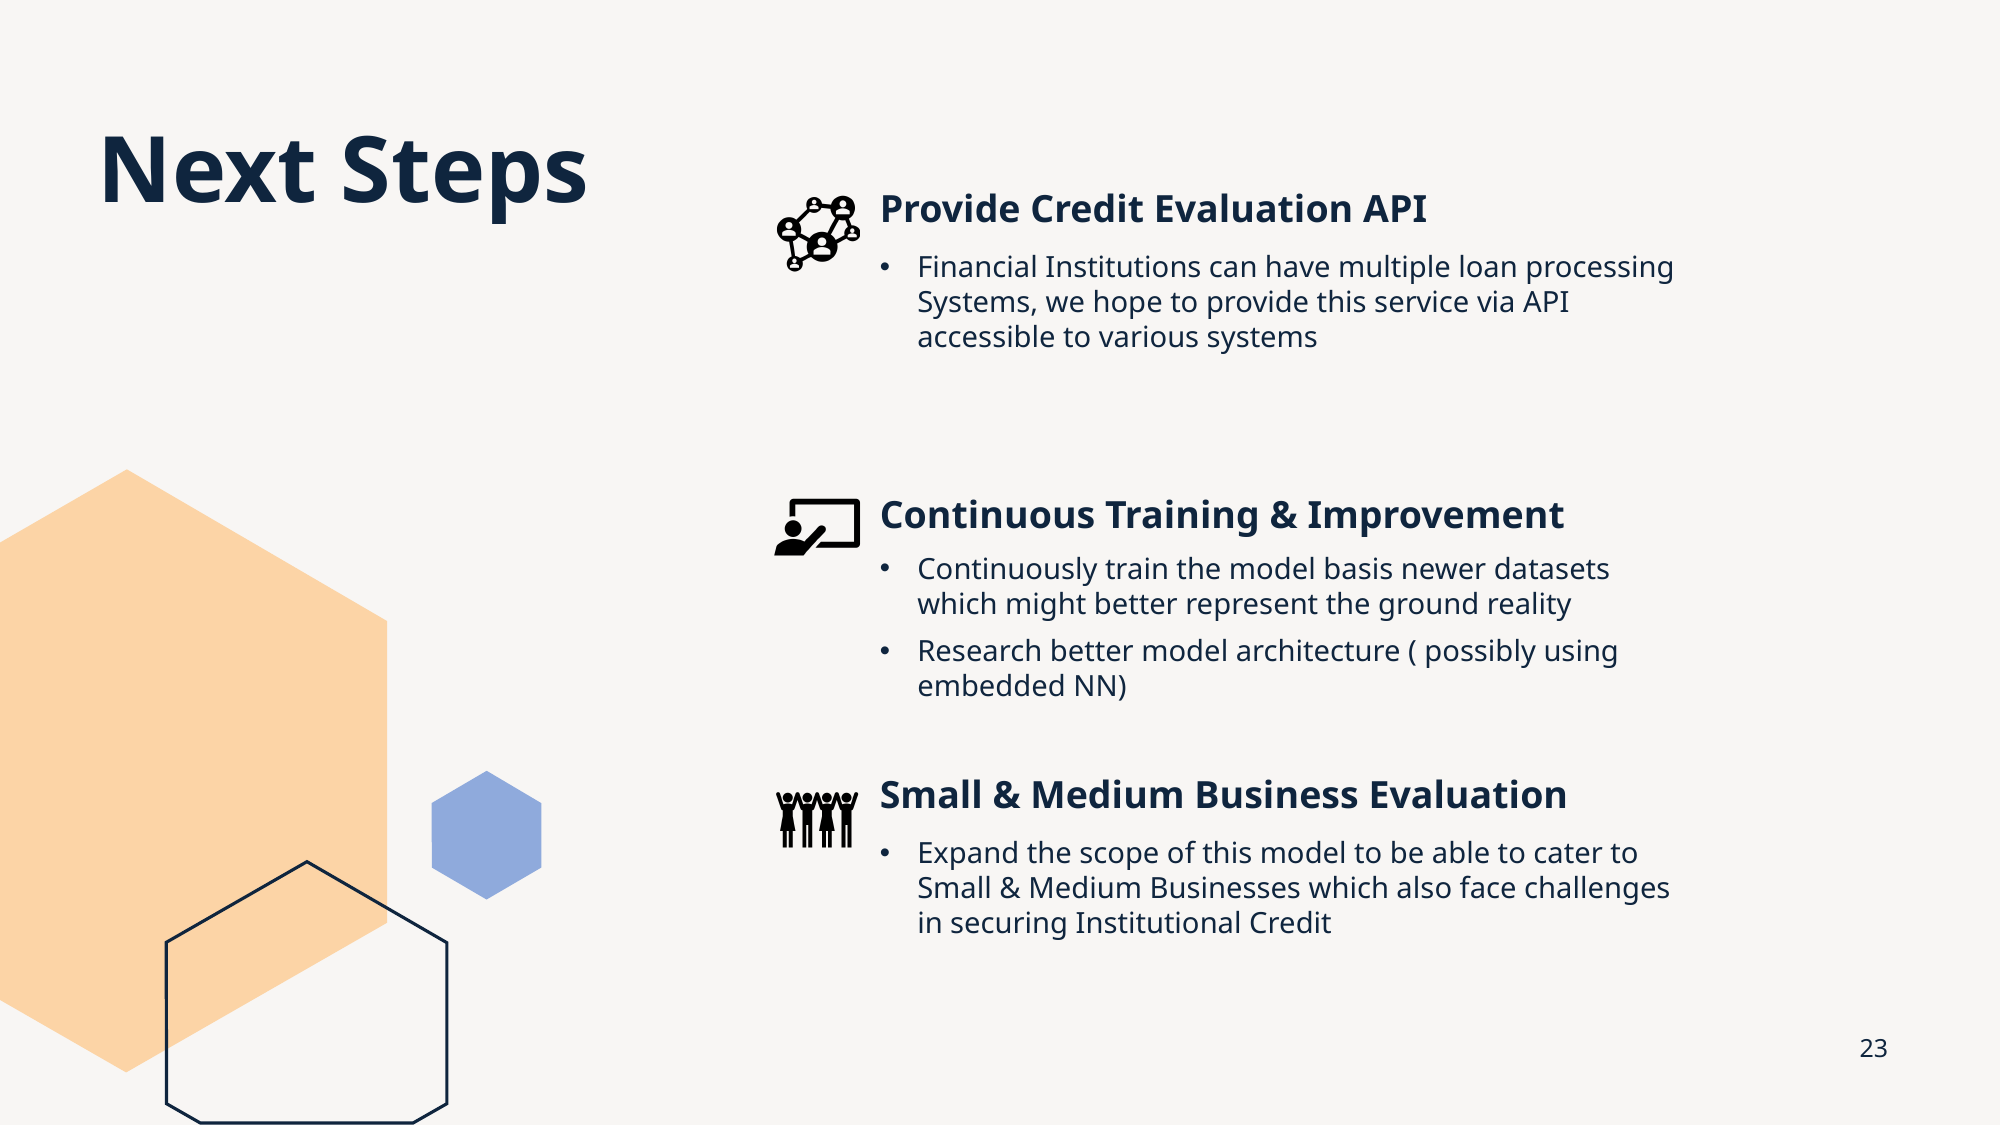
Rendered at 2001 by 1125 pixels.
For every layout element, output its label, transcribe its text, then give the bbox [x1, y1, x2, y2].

picture [773, 773, 862, 867]
list Provide Credit Evaluation API [864, 168, 1712, 238]
title Next Steps [82, 115, 738, 490]
slide_number 23 [1836, 1020, 1912, 1080]
list Continuously train the model basis newer datasets which might better represent the ground reality Research better model architecture ( possibly using embedded NN) [864, 542, 1712, 736]
list Continuous Training & Improvement [864, 474, 1712, 542]
picture [772, 480, 862, 574]
list Expand the scope of this model to be able to cater to Small & Medium Businesses which also face challenges in securing Institutional Credit [864, 827, 1712, 1096]
picture [776, 187, 860, 281]
list Financial Institutions can have multiple loan processing Systems, we hope to provide this service via API accessible to various systems [864, 241, 1712, 474]
list Small & Medium Business Evaluation [864, 754, 1712, 824]
